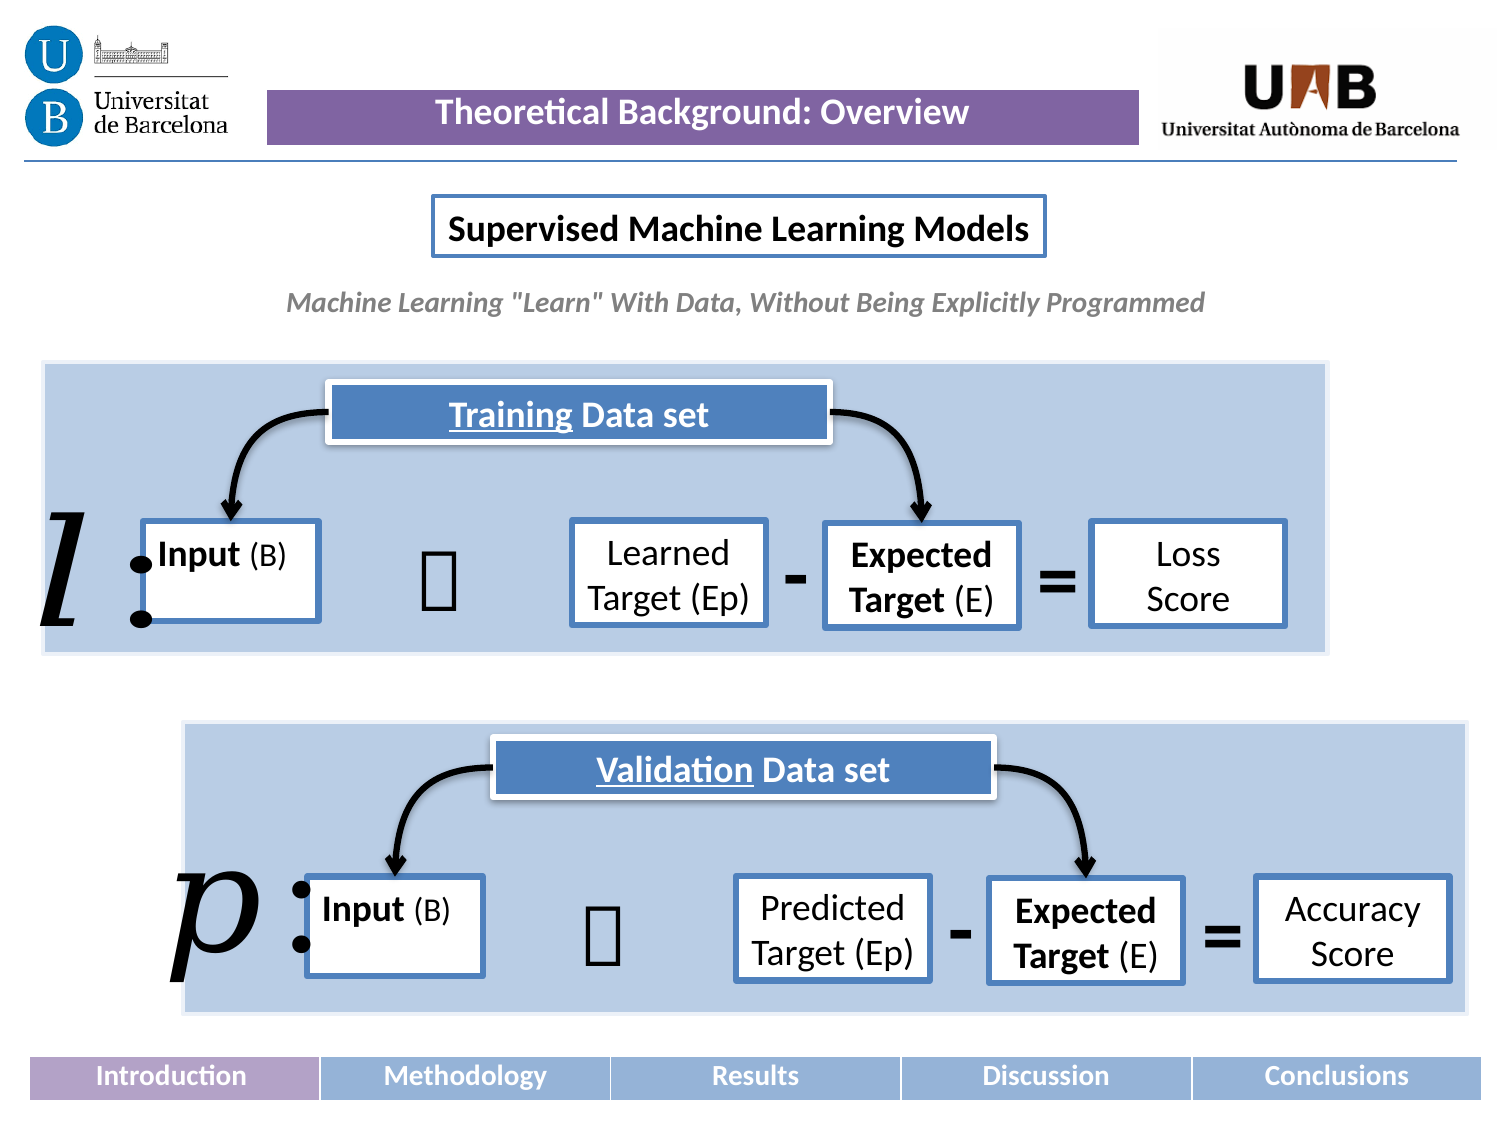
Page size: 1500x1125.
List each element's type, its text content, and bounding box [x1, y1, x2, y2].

picture [1158, 28, 1497, 150]
table_header Conclusions [1193, 1057, 1481, 1100]
table_header Results [611, 1057, 900, 1100]
table_header Methodology [321, 1057, 610, 1100]
text_box [41, 360, 1330, 656]
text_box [142, 381, 1450, 993]
text_box [181, 720, 1469, 1016]
table_header Theoretical Background: Overview [267, 90, 1139, 145]
table_header Introduction [30, 1057, 319, 1100]
table_header Discussion [902, 1057, 1191, 1100]
text_box Machine Learning "Learn" With Data, Without Being Explicitly Programmed [269, 283, 1224, 328]
text_box Supervised Machine Learning Models [431, 194, 1047, 258]
picture [23, 21, 231, 150]
